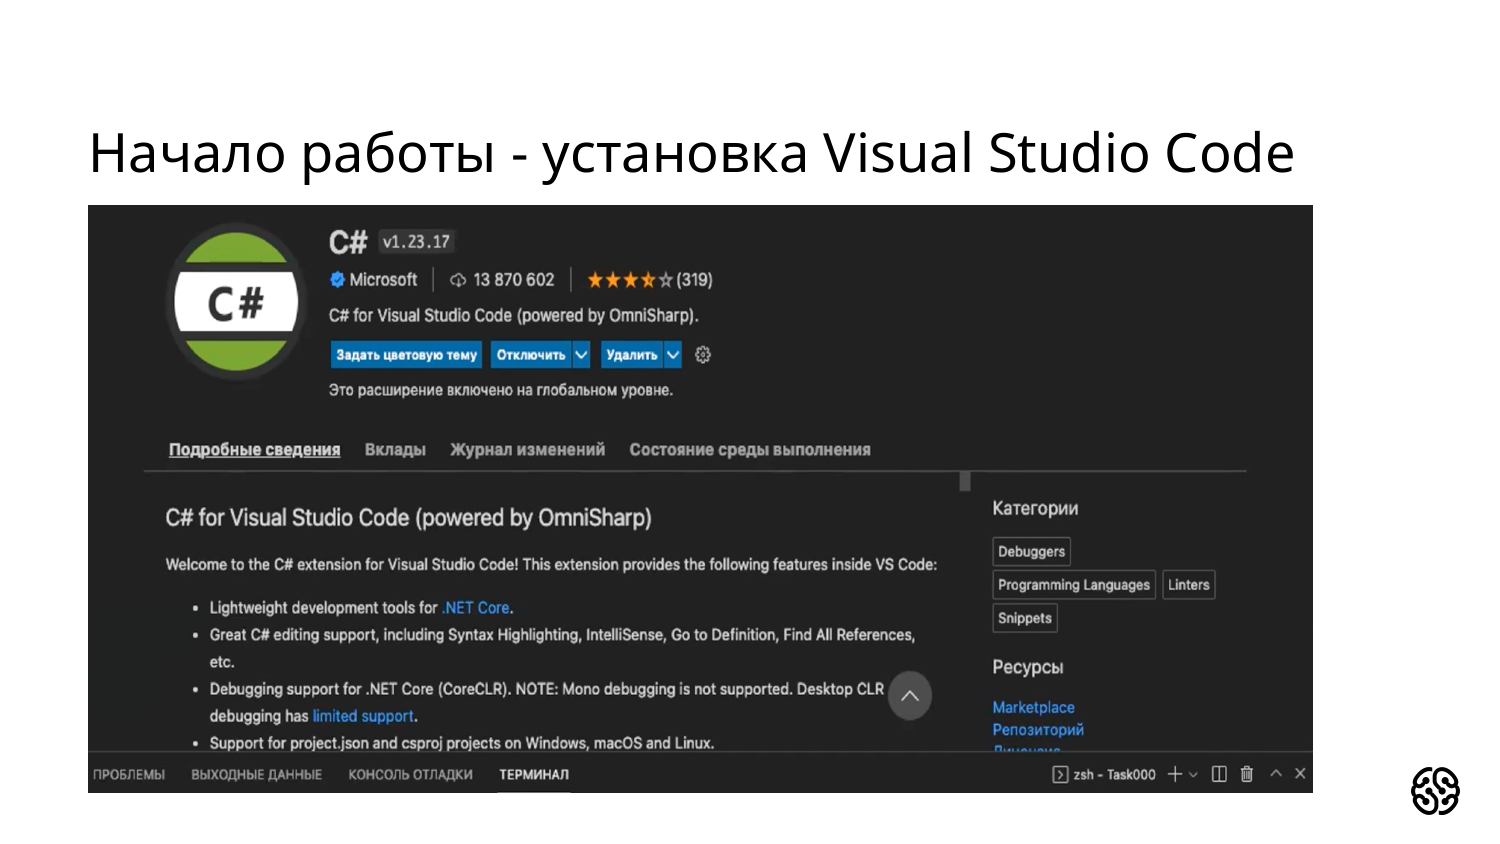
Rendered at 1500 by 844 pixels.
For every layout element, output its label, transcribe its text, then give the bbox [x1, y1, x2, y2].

picture [88, 205, 1313, 794]
title Начало работы - установка Visual Studio Code [88, 118, 1412, 178]
picture [1411, 767, 1460, 815]
